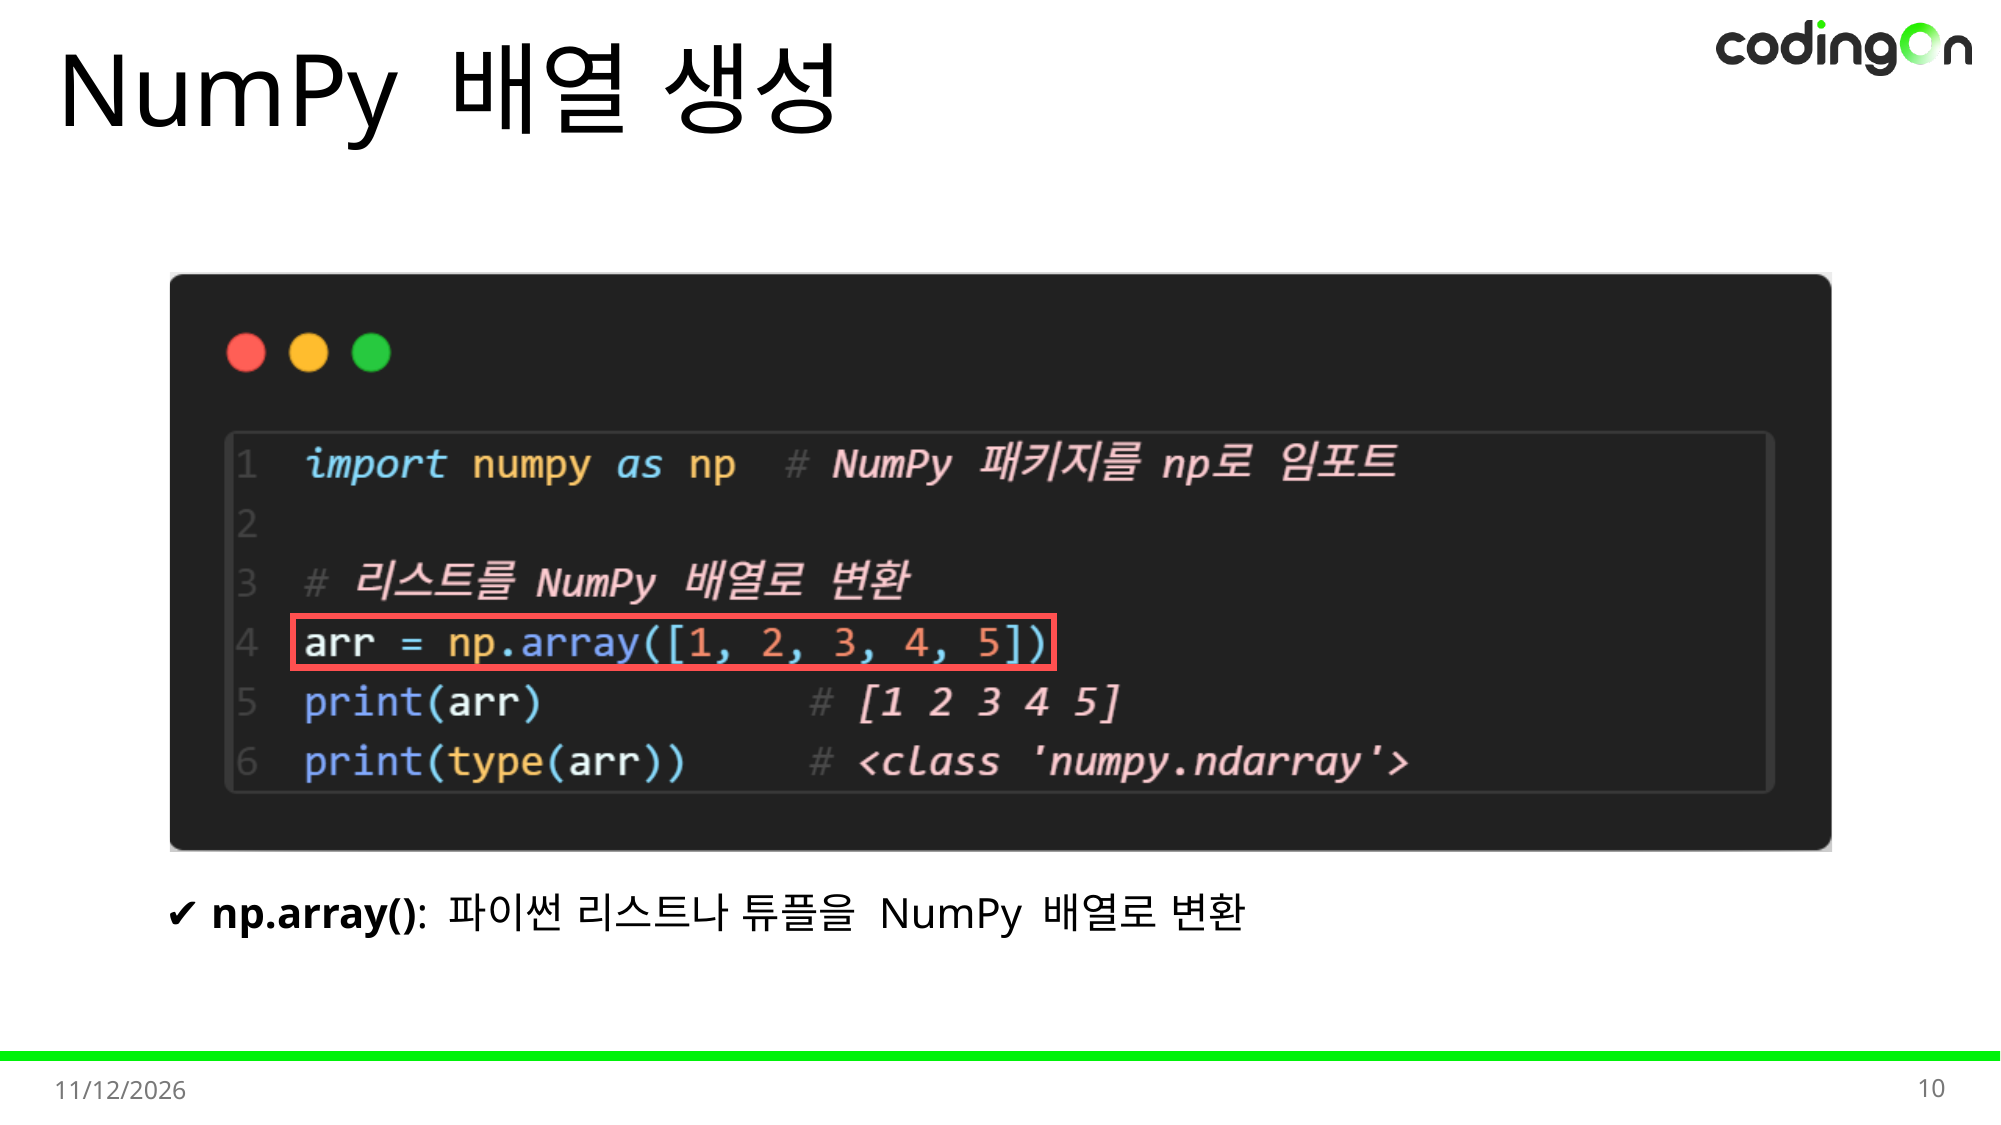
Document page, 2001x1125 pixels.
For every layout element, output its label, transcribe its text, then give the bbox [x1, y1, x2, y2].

slide_number 10 [1510, 1059, 1961, 1120]
picture [1767, 20, 1972, 76]
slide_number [39, 1061, 490, 1122]
text_box ✔️ np.array(): 파이썬 리스트나 튜플을 NumPy 배열로 변환 [150, 855, 1833, 945]
picture [169, 272, 1833, 853]
title NumPy 배열 생성 [41, 0, 1767, 188]
